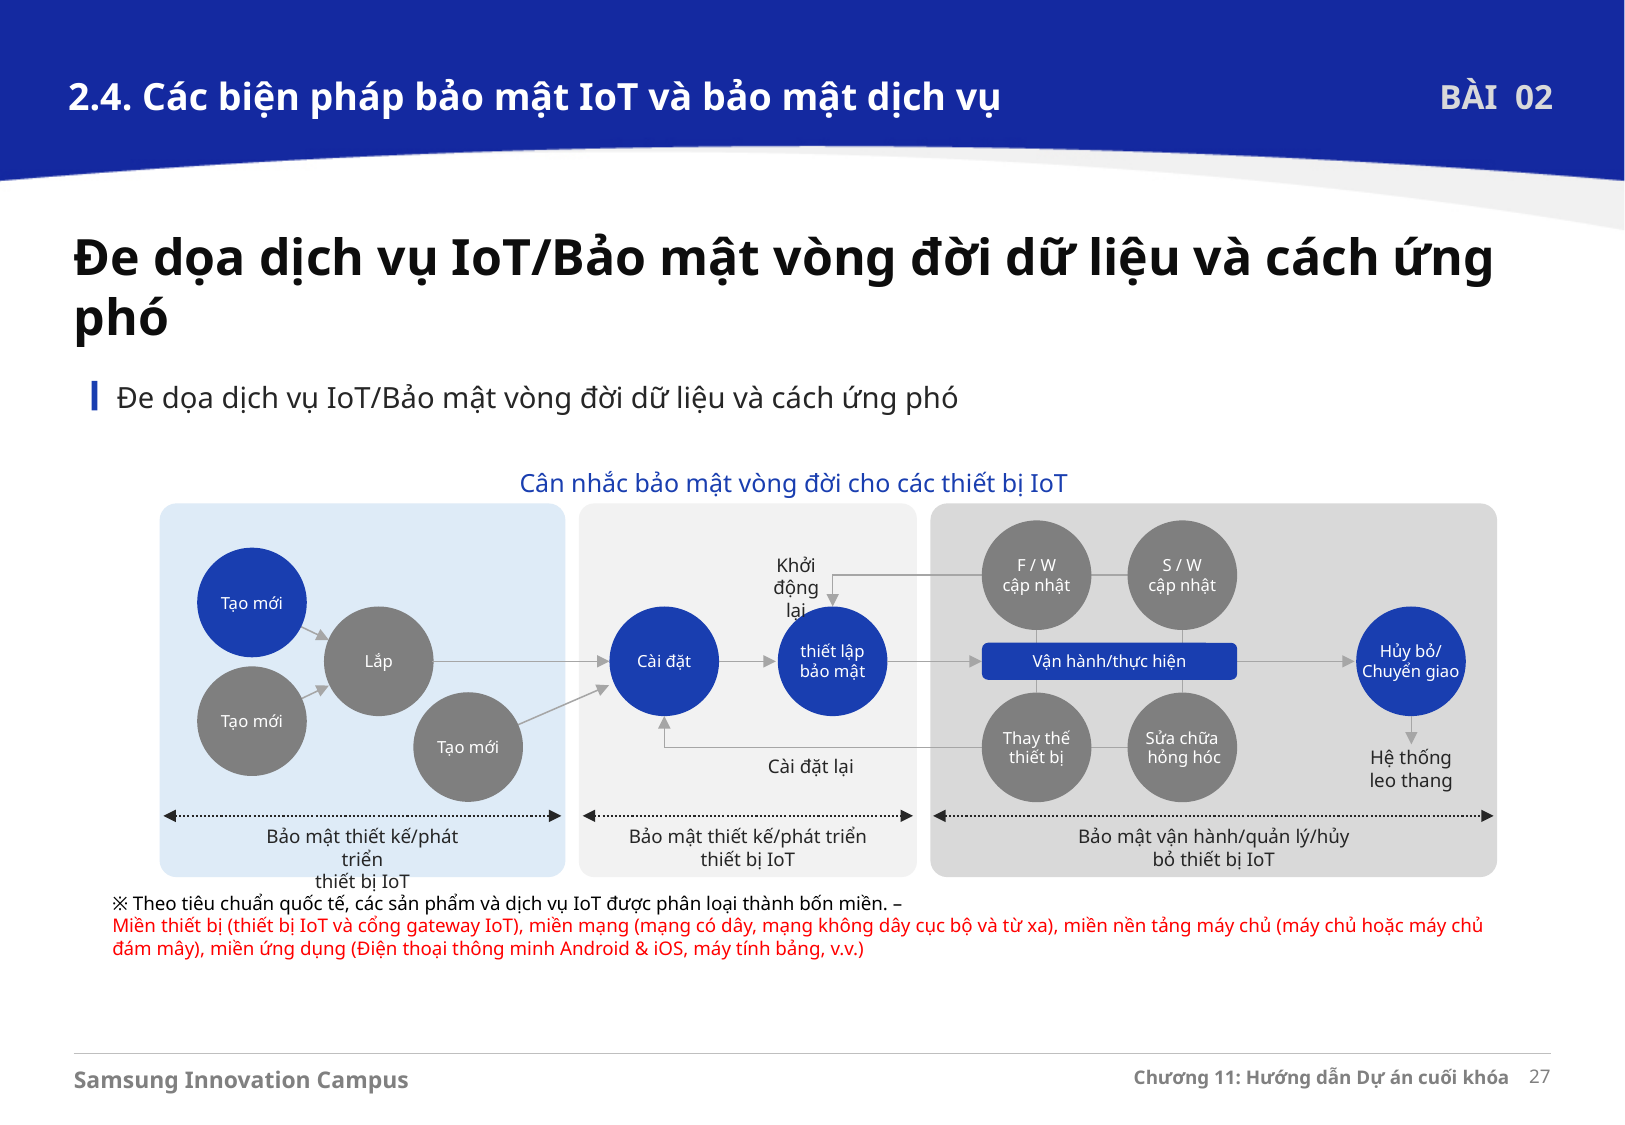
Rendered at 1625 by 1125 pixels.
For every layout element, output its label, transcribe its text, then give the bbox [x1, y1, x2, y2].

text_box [97, 466, 1515, 968]
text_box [91, 378, 1533, 415]
text_box Đe dọa dịch vụ IoT/Bảo mật vòng đời dữ liệu và cách ứng phó [73, 224, 1552, 347]
picture [0, 0, 1625, 1125]
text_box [68, 73, 1554, 119]
